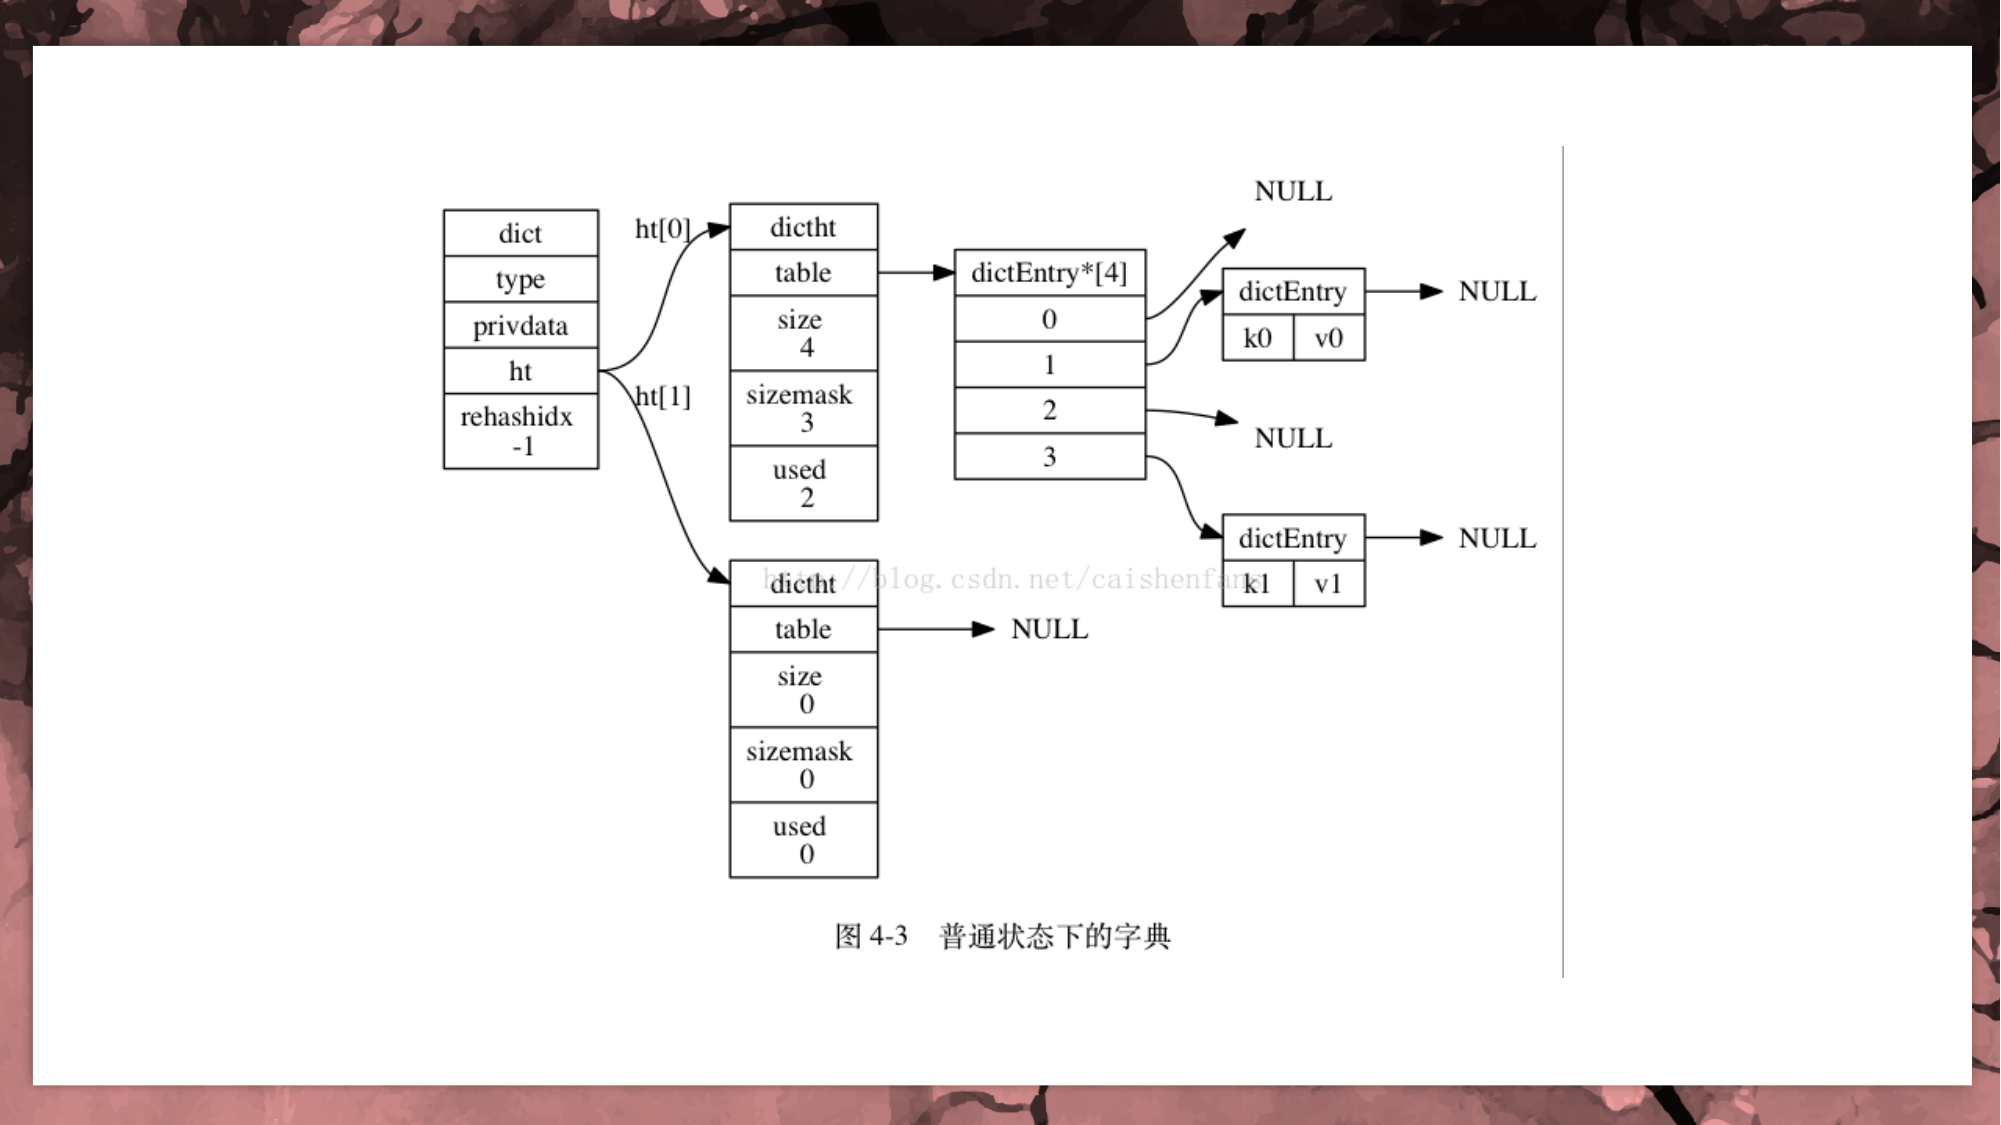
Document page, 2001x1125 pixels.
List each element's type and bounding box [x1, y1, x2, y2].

picture [436, 146, 1564, 978]
